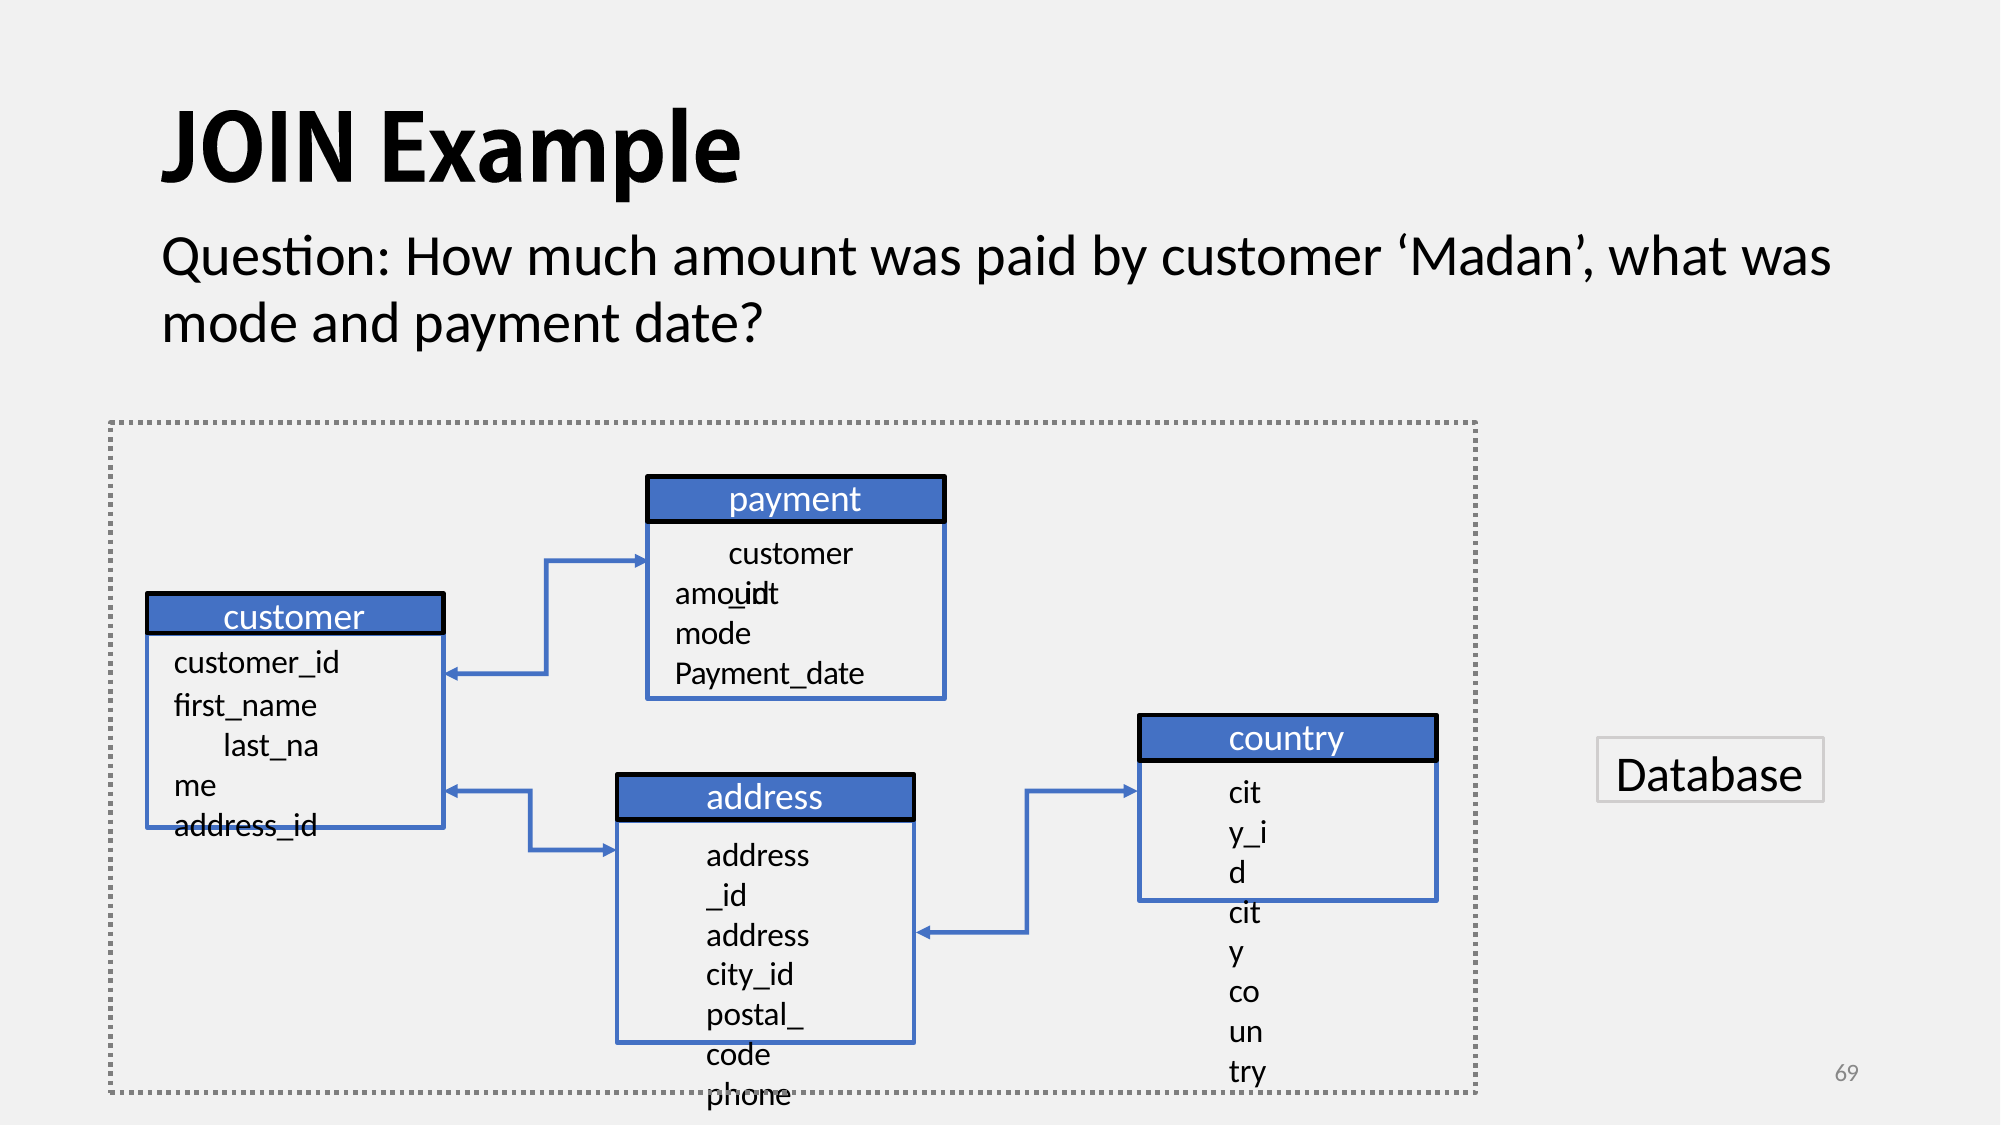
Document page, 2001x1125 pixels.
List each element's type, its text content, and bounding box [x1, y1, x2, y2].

slide_number 69 [1802, 1060, 1913, 1100]
text_box Database [1597, 737, 1824, 802]
text_box address address_id address city_id postal_code phone [644, 1105, 827, 1113]
picture [161, 92, 791, 209]
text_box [107, 419, 1479, 1096]
title Question: How much amount was paid by customer ‘Madan’, what was mode and payment date? [159, 219, 1841, 409]
